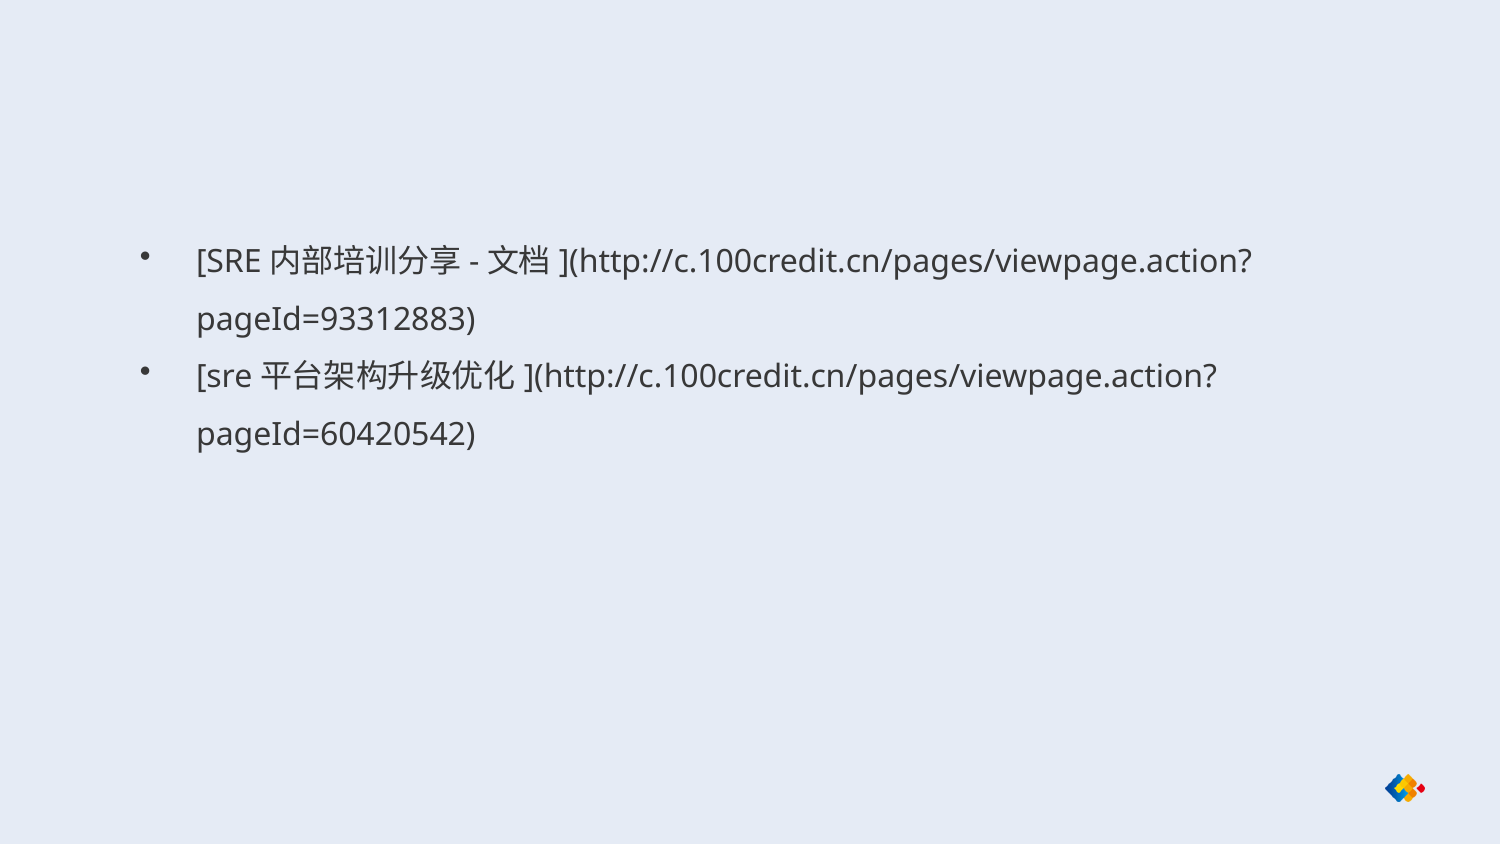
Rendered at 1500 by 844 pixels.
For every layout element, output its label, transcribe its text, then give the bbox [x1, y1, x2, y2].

text_box [SRE内部培训分享-文档](http://c.100credit.cn/pages/viewpage.action?pageId=93312883) [sre平台架构升级优化](http://c.100credit.cn/pages/viewpage.action?pageId=60420542) [125, 214, 1391, 364]
picture [1385, 774, 1425, 802]
